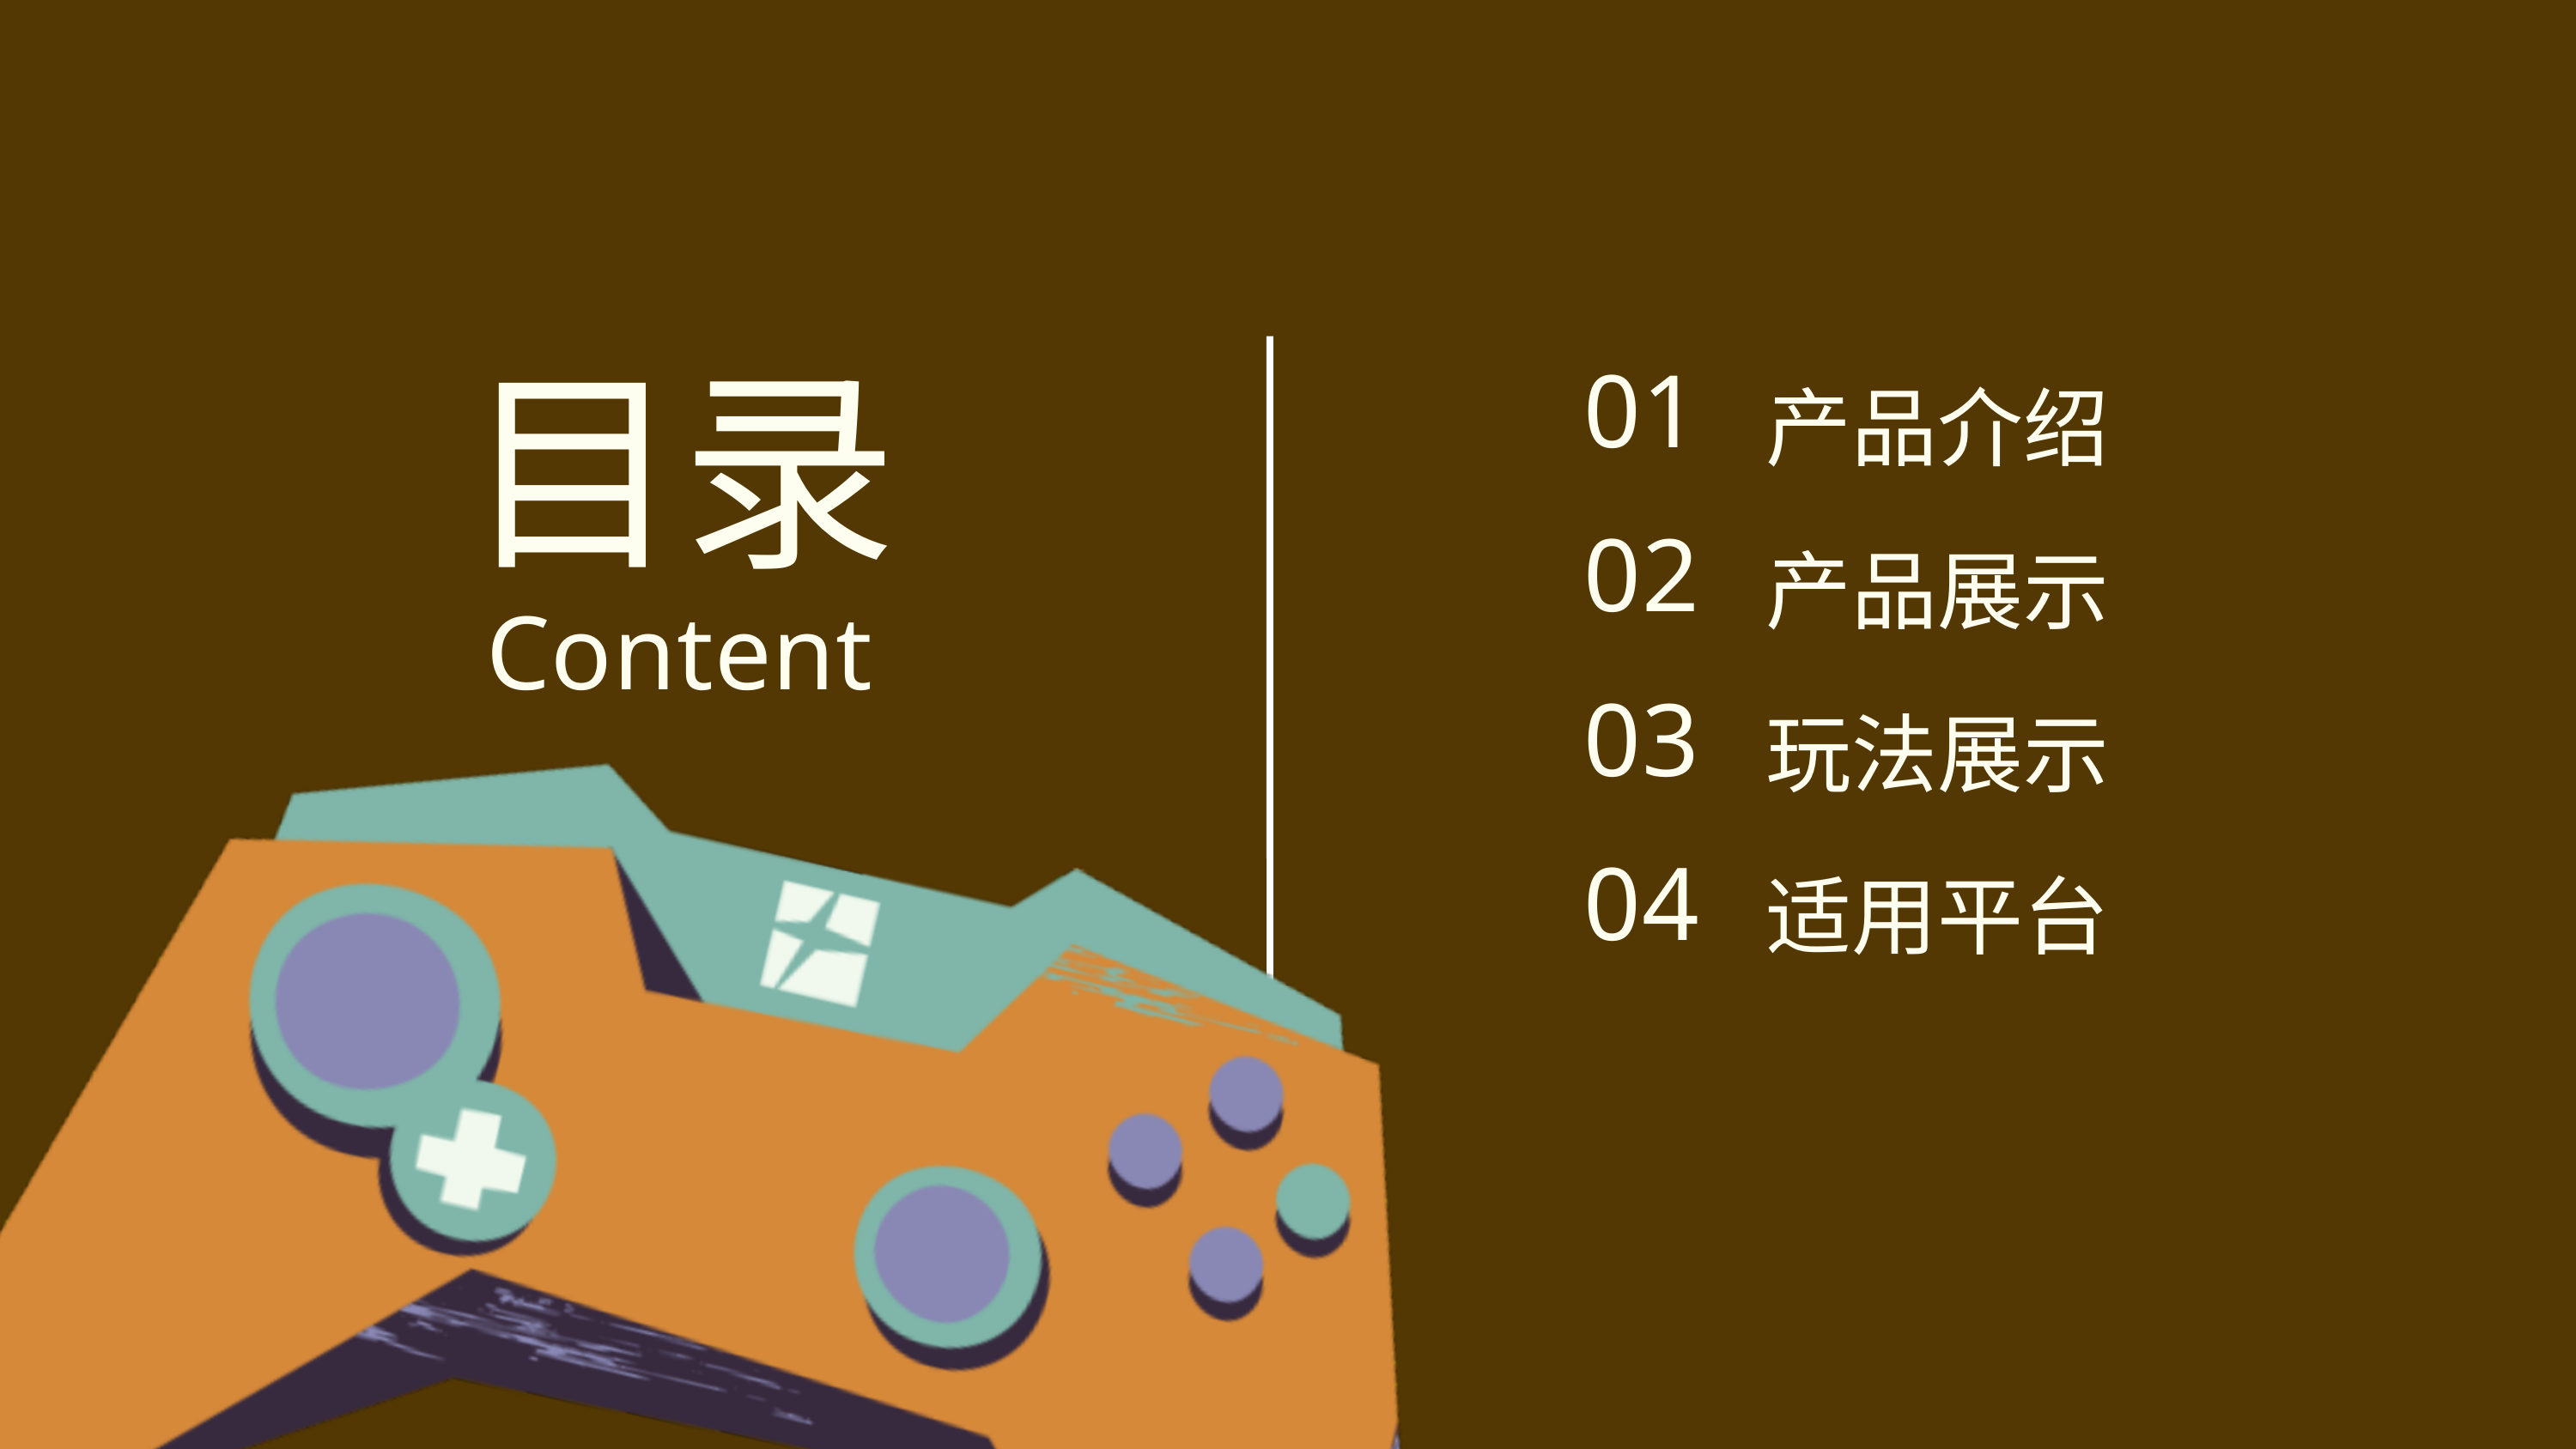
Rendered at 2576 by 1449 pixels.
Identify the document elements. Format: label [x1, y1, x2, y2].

text_box [281, 317, 1080, 702]
picture [0, 638, 1582, 1449]
text_box [1583, 312, 2432, 953]
